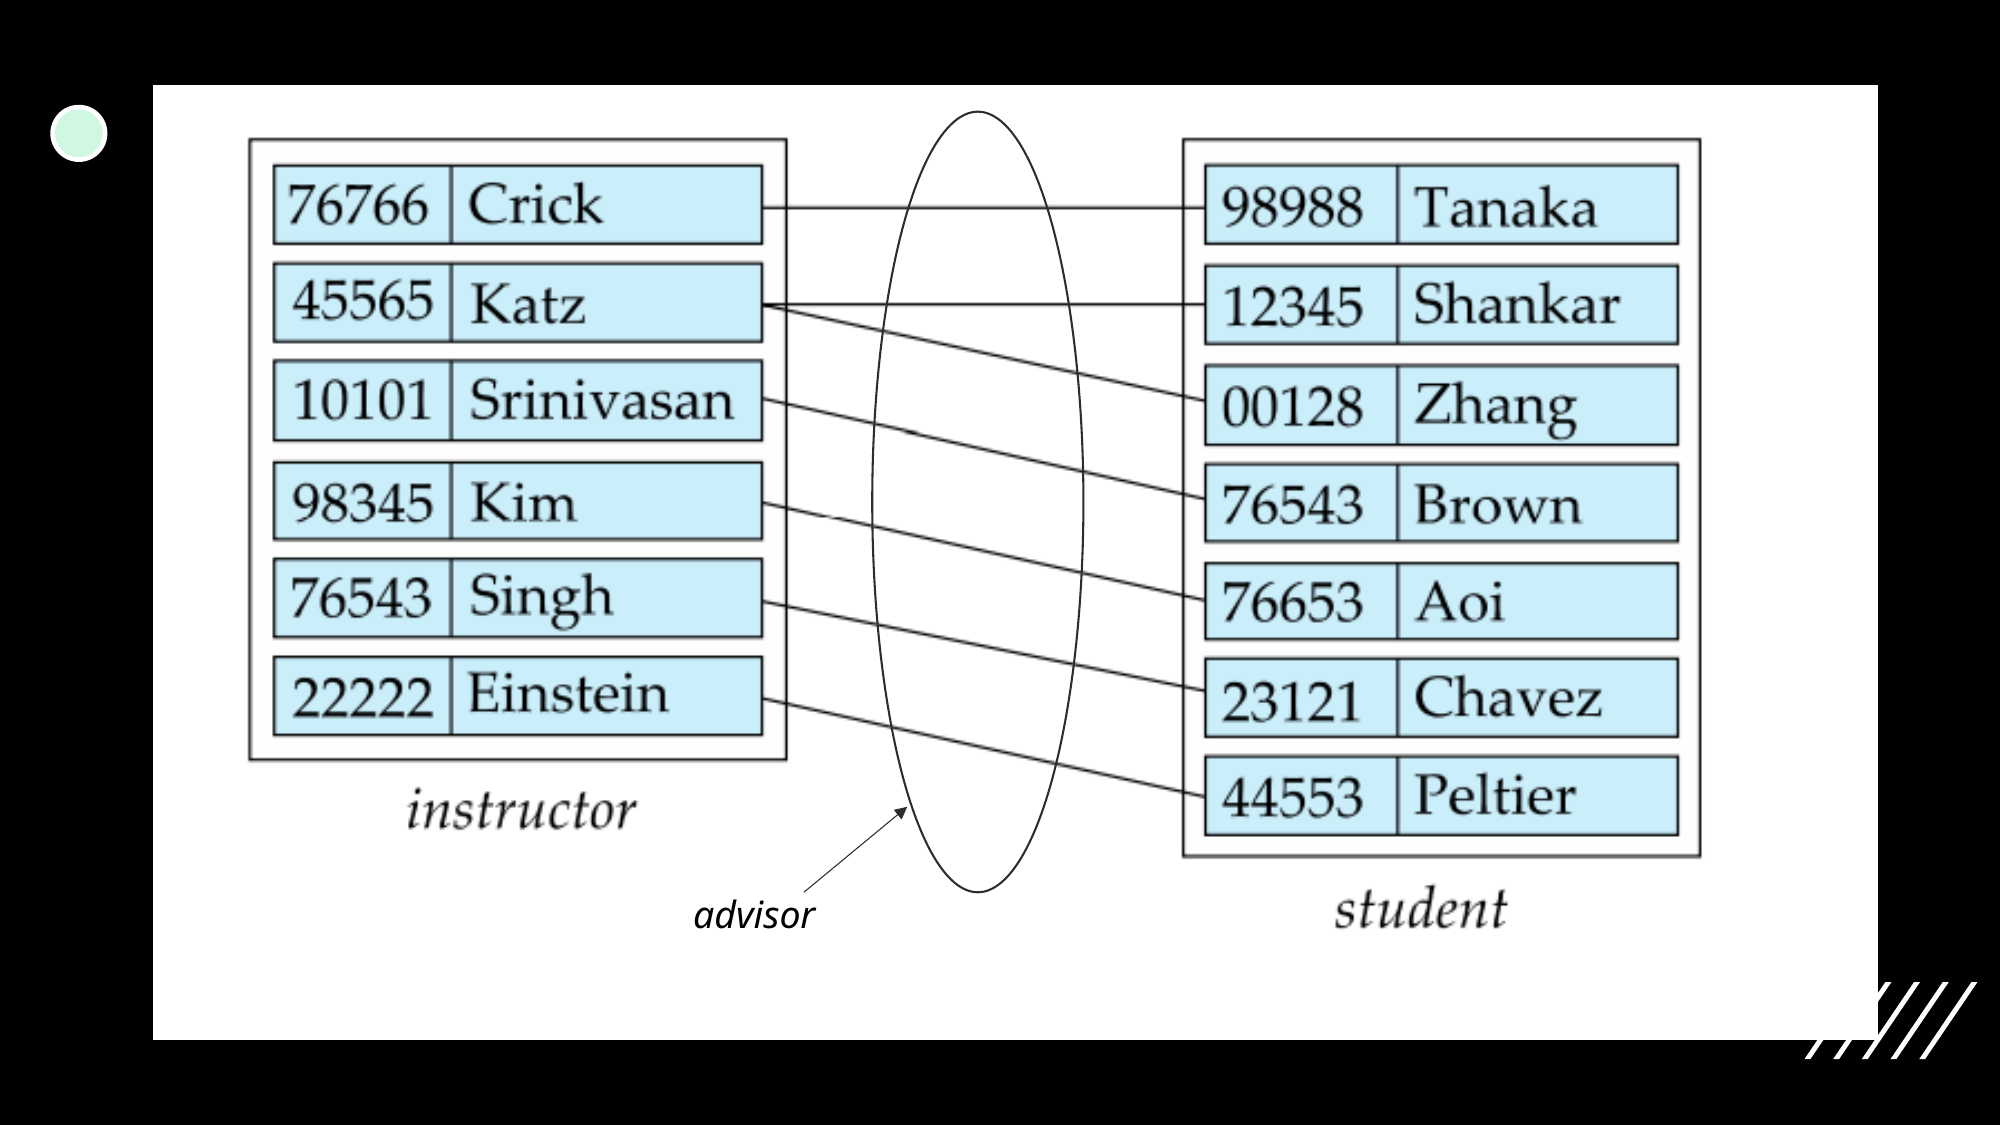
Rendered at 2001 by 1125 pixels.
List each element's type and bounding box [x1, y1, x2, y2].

text_box [803, 806, 908, 893]
picture [153, 85, 1878, 1040]
